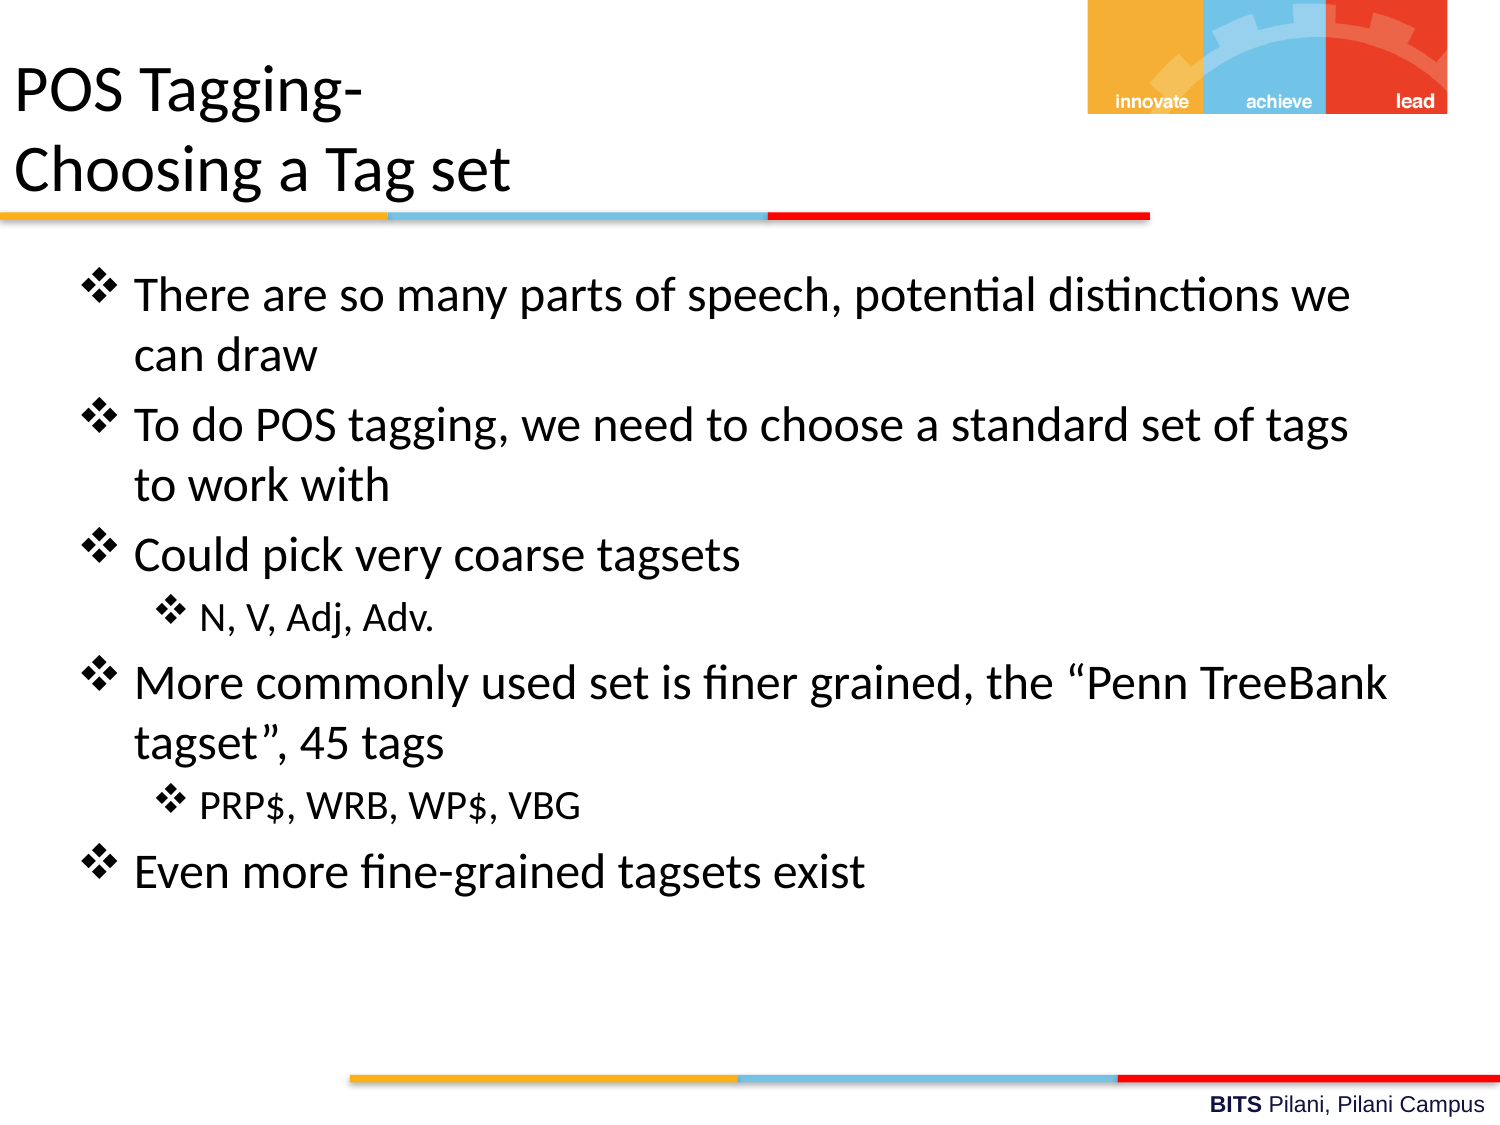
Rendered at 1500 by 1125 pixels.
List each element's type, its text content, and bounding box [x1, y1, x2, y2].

title POS Tagging- Choosing a Tag set [0, 37, 1463, 213]
list There are so many parts of speech, potential distinctions we can draw To do POS tagging, we need to choose a standard set of tags to work with Could pick very coarse tagsets N, V, Adj, Adv. More commonly used set is finer grained, the “Penn TreeBank tagset”, 45 tags PRP$, WRB, WP$, VBG Even more fine-grained tagsets exist [62, 253, 1413, 992]
picture [1087, 0, 1448, 37]
